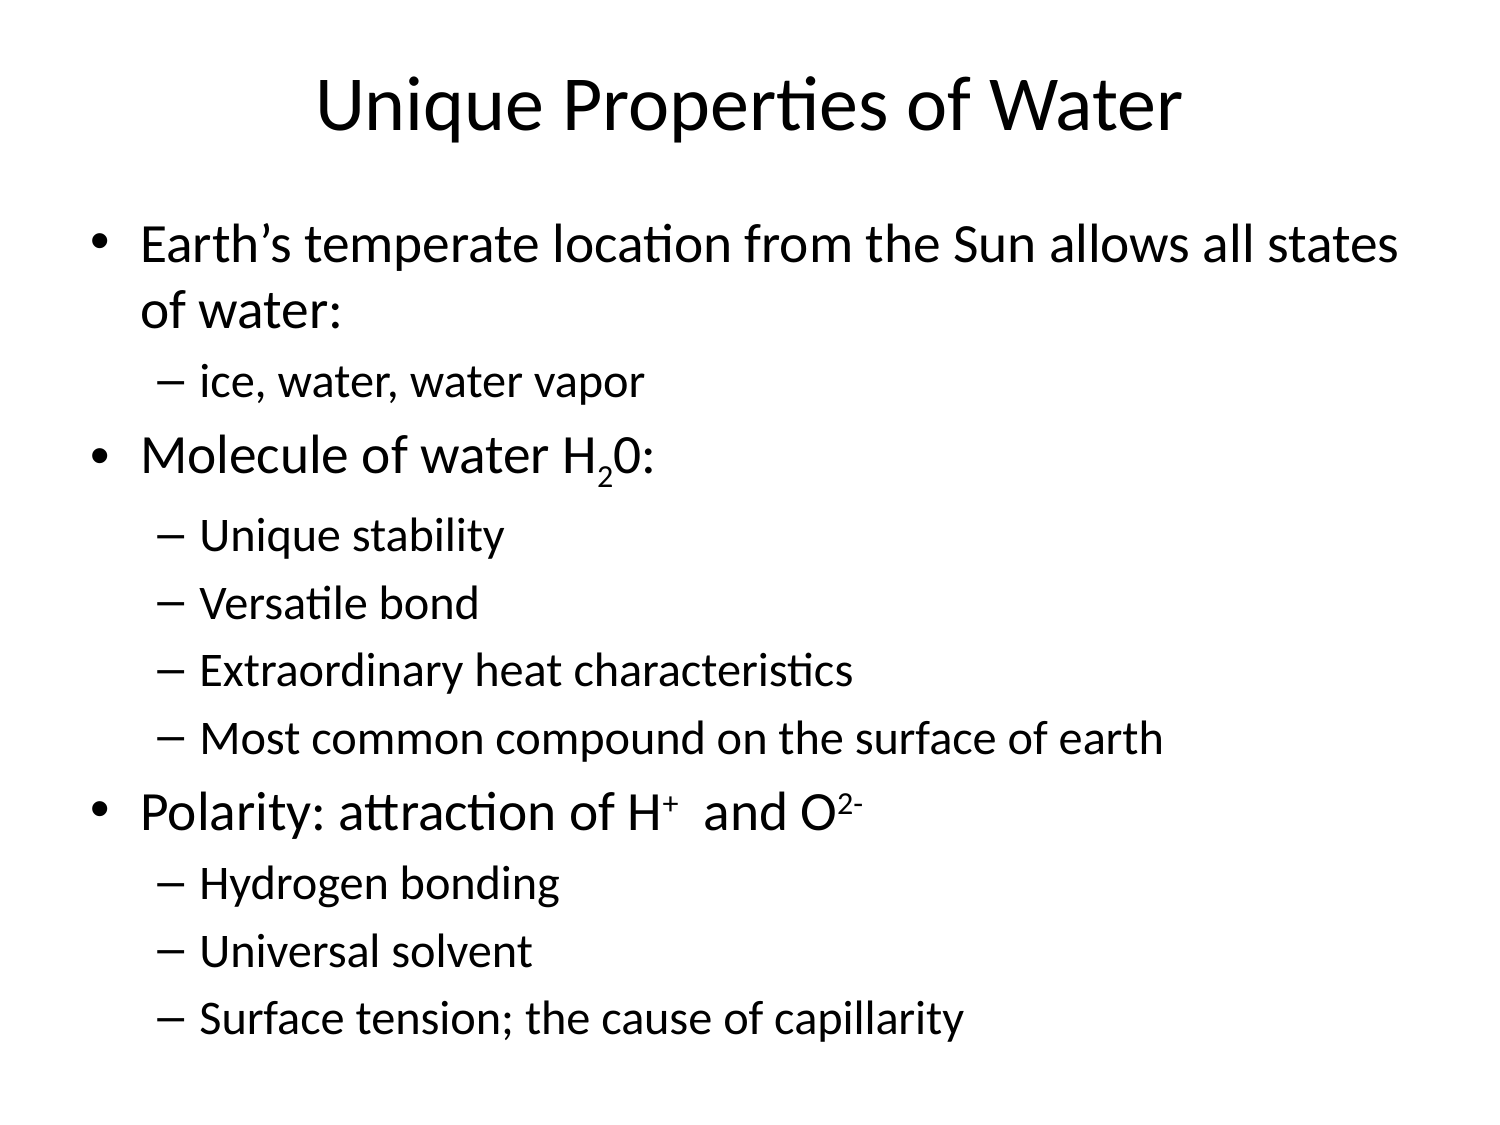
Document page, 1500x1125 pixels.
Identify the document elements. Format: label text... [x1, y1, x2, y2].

list Earth’s temperate location from the Sun allows all states of water: ice, water, water vapor Molecule of water H20: Unique stability Versatile bond Extraordinary heat characteristics Most common compound on the surface of earth Polarity: attraction of H+ and O2- Hydrogen bonding Universal solvent Surface tension; the cause of capillarity [75, 199, 1425, 1056]
title Unique Properties of Water [75, 45, 1425, 154]
